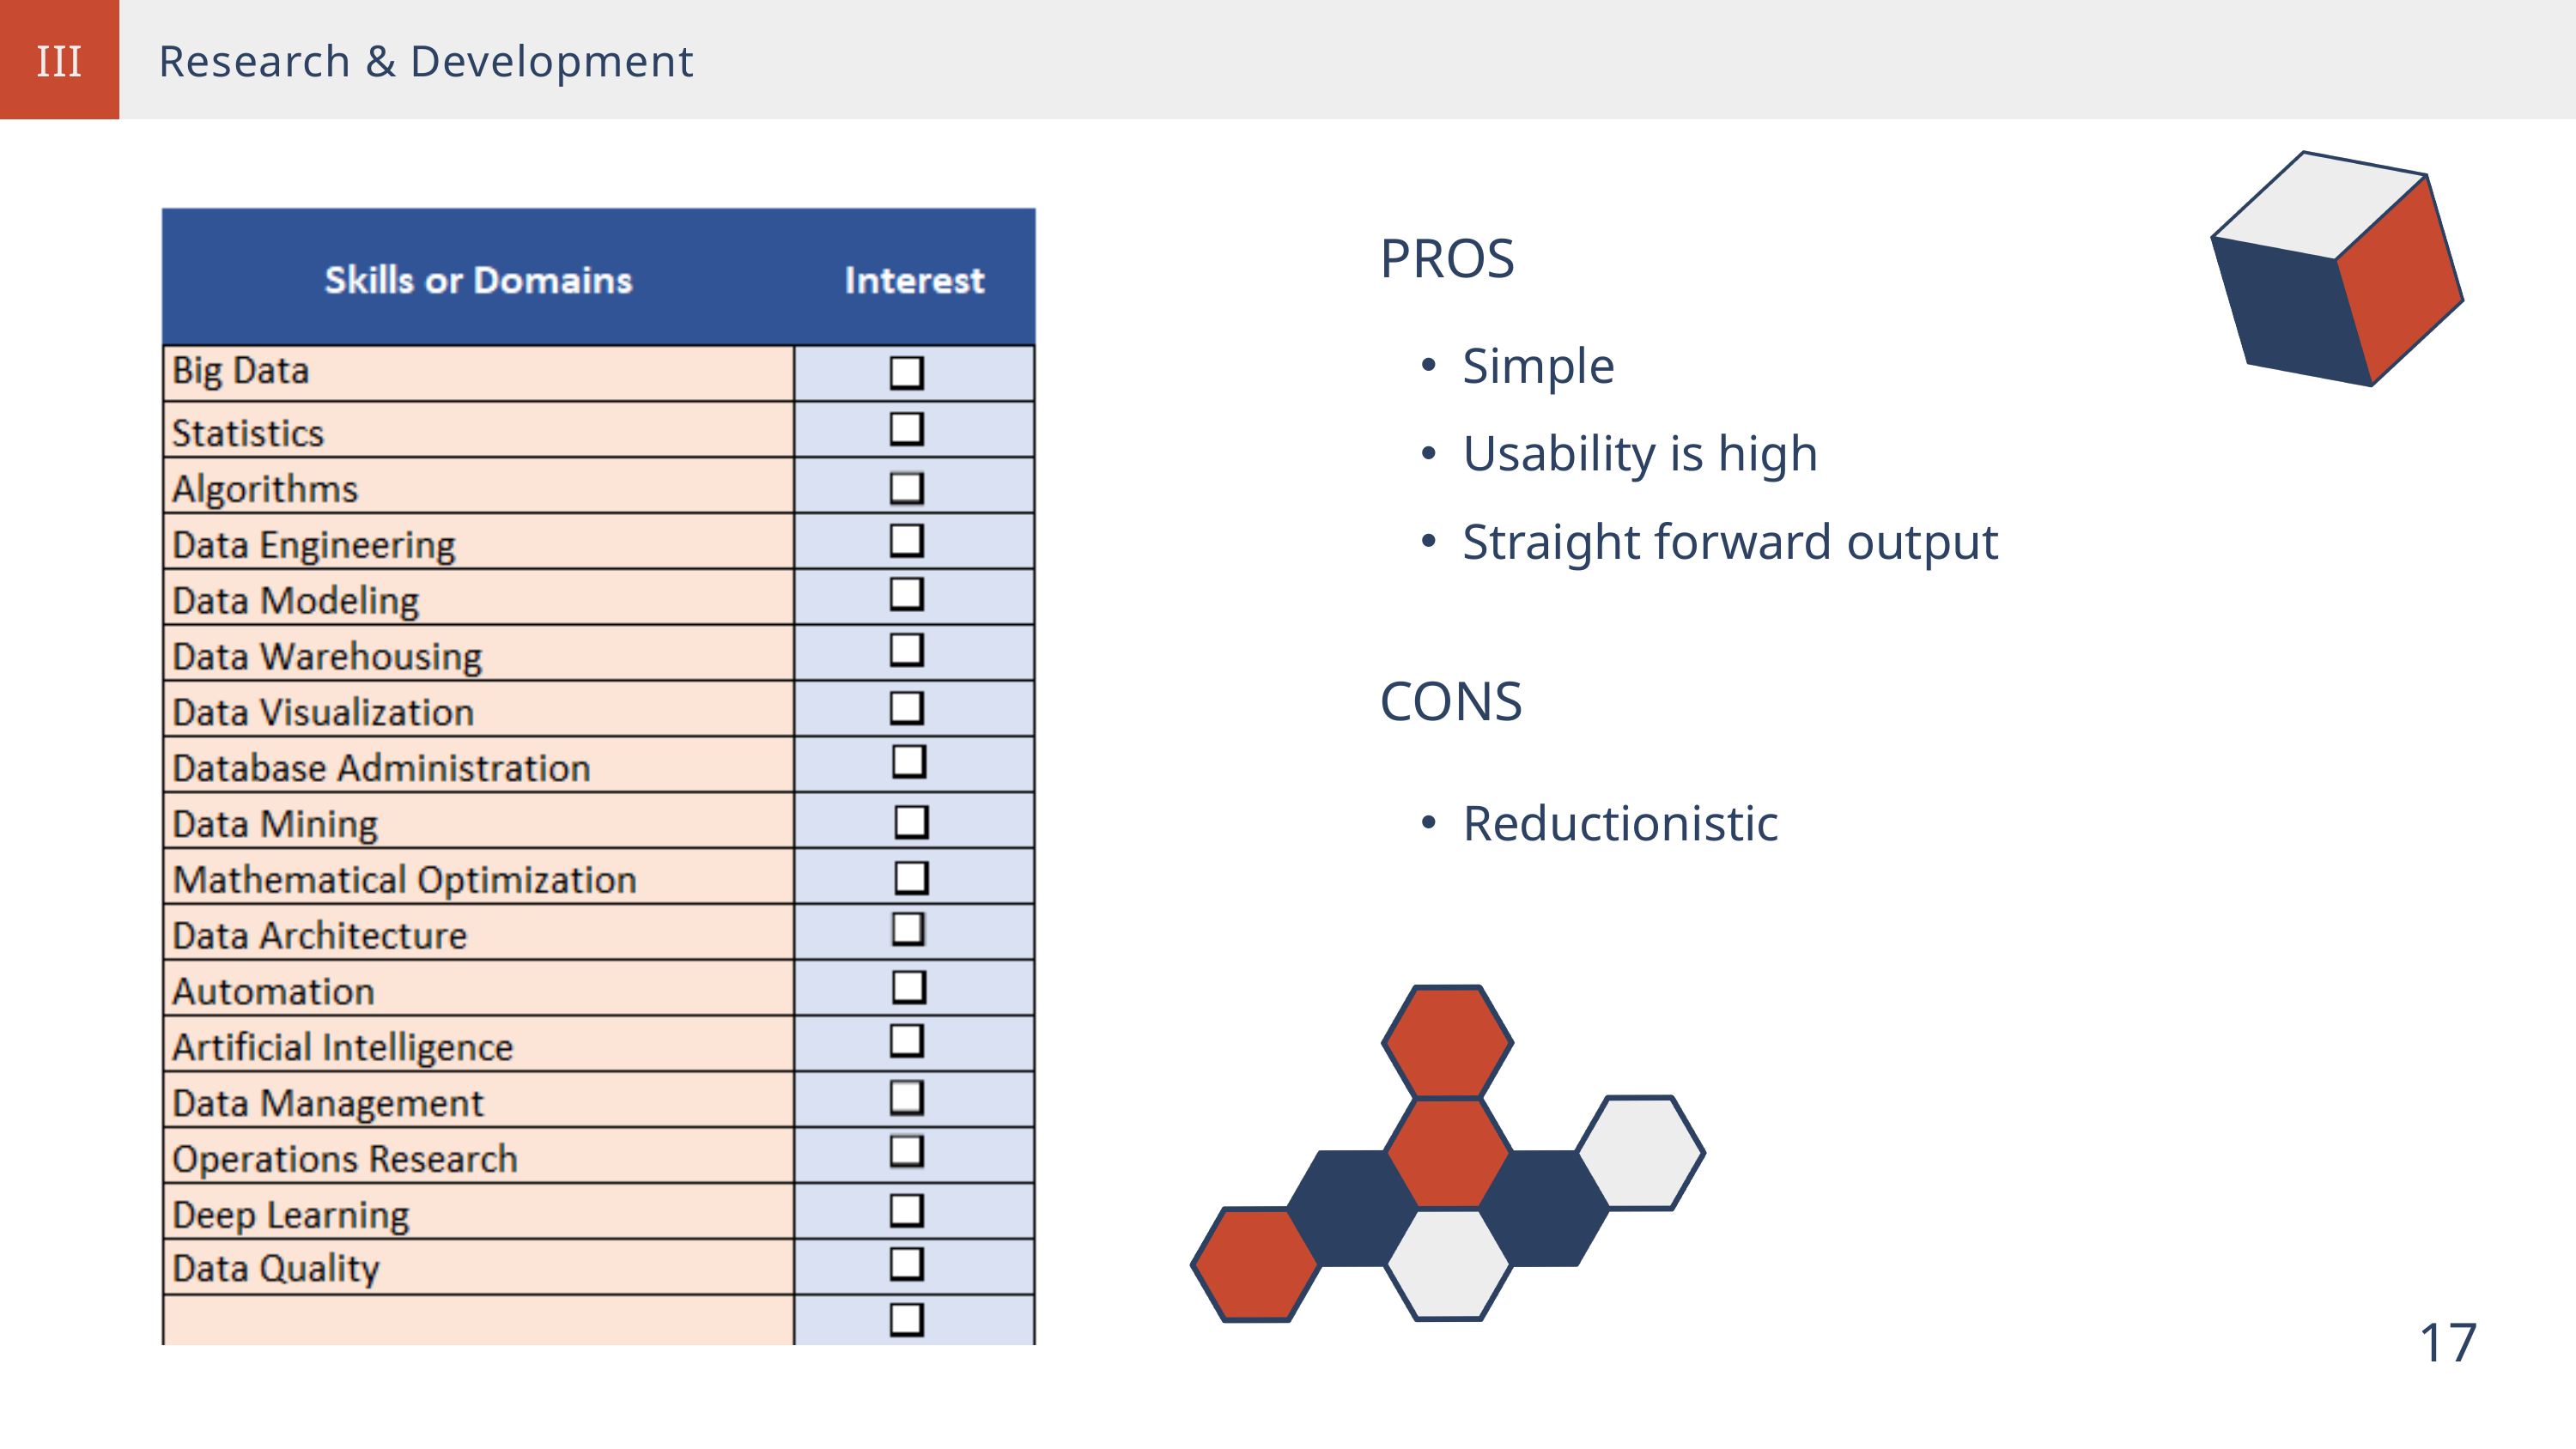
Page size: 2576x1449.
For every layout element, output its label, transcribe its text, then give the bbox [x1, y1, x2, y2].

text_box Reductionistic [1379, 762, 2576, 851]
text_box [0, 0, 120, 120]
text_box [120, 0, 2576, 120]
text_box PROS [1379, 202, 2136, 288]
picture [2195, 120, 2480, 419]
text_box Simple Usability is high Straight forward output [1379, 305, 2576, 657]
text_box 17 [2383, 1286, 2480, 1373]
picture [158, 202, 1039, 1345]
text_box CONS [1379, 646, 2136, 732]
picture [1174, 930, 1722, 1449]
